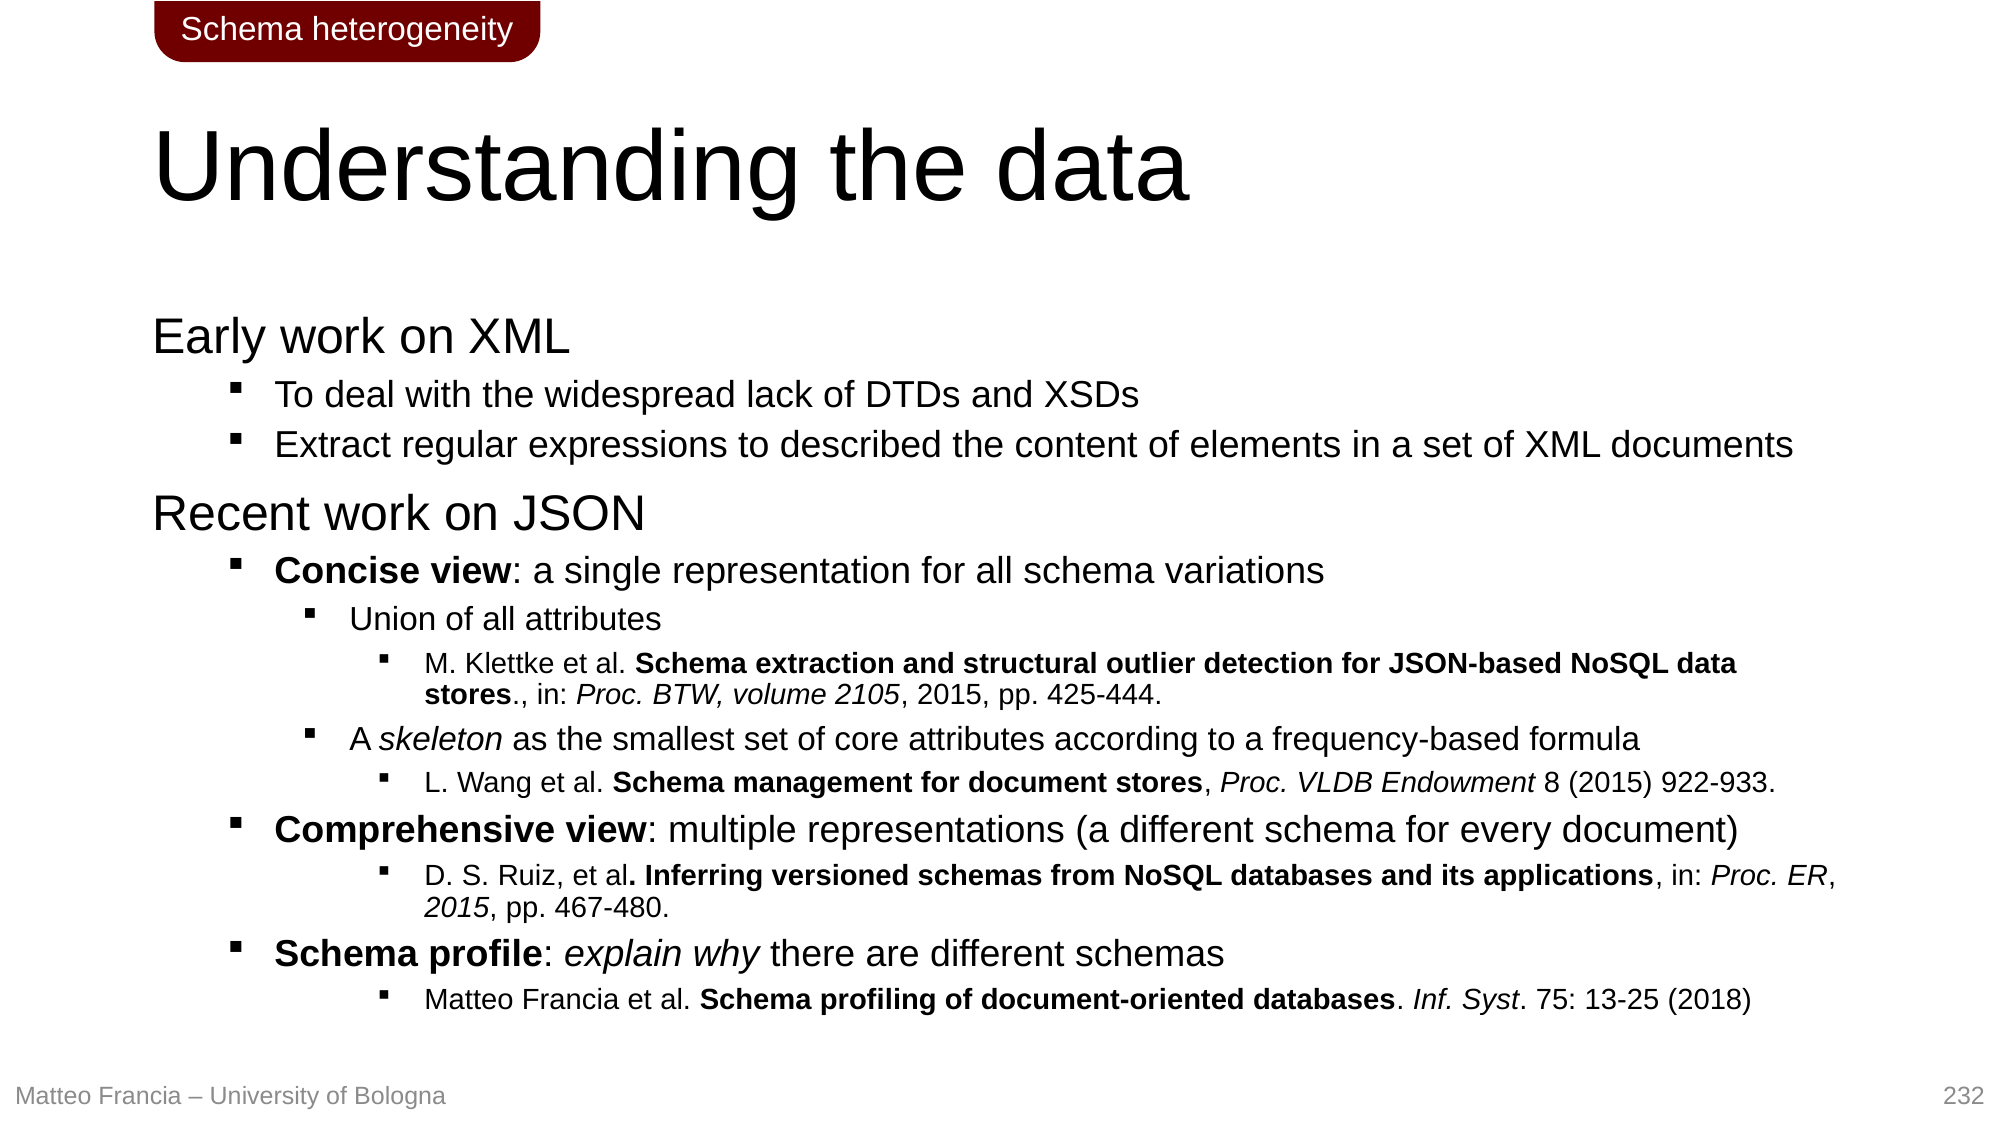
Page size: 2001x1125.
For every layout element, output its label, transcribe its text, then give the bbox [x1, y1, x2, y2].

text_box Schema heterogeneity [154, 1, 541, 63]
footer Matteo Francia – University of Bologna [0, 1065, 466, 1125]
title Understanding the data [137, 59, 1863, 278]
list Early work on XML To deal with the widespread lack of DTDs and XSDs Extract regular expressions to described the content of elements in a set of XML documents Recent work on JSON Concise view: a single representation for all schema variations Union of all attributes M. Klettke et al. Schema extraction and structural outlier detection for JSON-based NoSQL data stores., in: Proc. BTW, volume 2105, 2015, pp. 425-444. A skeleton as the smallest set of core attributes according to a frequency-based formula L. Wang et al. Schema management for document stores, Proc. VLDB Endowment 8 (2015) 922-933. Comprehensive view: multiple representations (a different schema for every document) D. S. Ruiz, et al. Inferring versioned schemas from NoSQL databases and its applications, in: Proc. ER, 2015, pp. 467-480. Schema profile: explain why there are different schemas Matteo Francia et al. Schema profiling of document-oriented databases. Inf. Syst. 75: 13-25 (2018) [137, 278, 1863, 1048]
slide_number 232 [1550, 1065, 2000, 1125]
